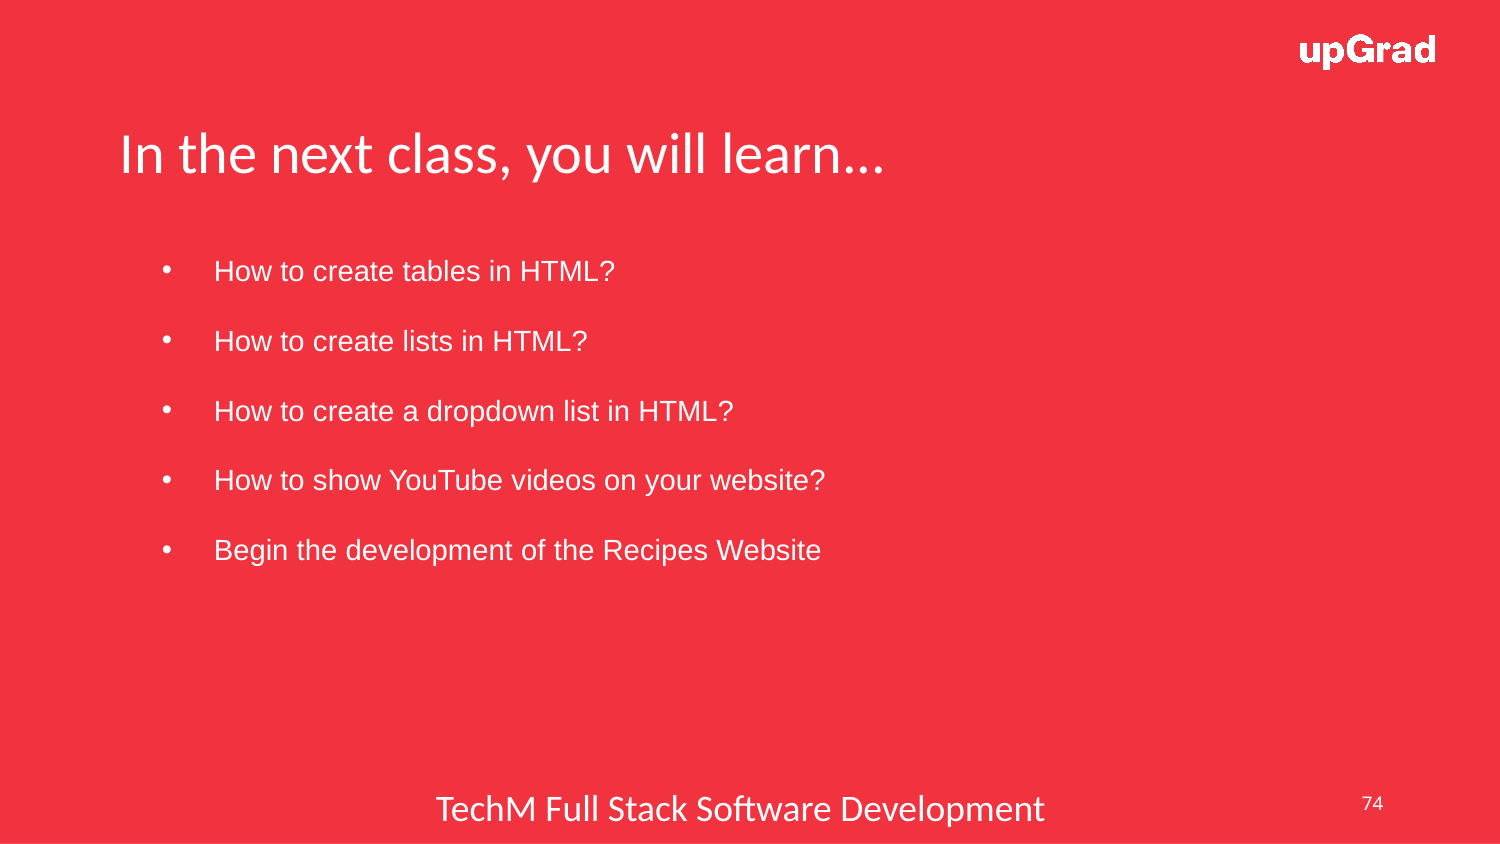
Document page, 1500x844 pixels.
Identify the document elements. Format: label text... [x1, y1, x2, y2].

text_box How to create tables in HTML? How to create lists in HTML? How to create a dropdown list in HTML? How to show YouTube videos on your website? Begin the development of the Recipes Website [124, 236, 1344, 711]
text_box In the next class, you will learn... [104, 107, 963, 193]
slide_number 74 [1092, 782, 1399, 827]
picture [1300, 34, 1435, 70]
footer TechM Full Stack Software Development [420, 782, 1092, 827]
